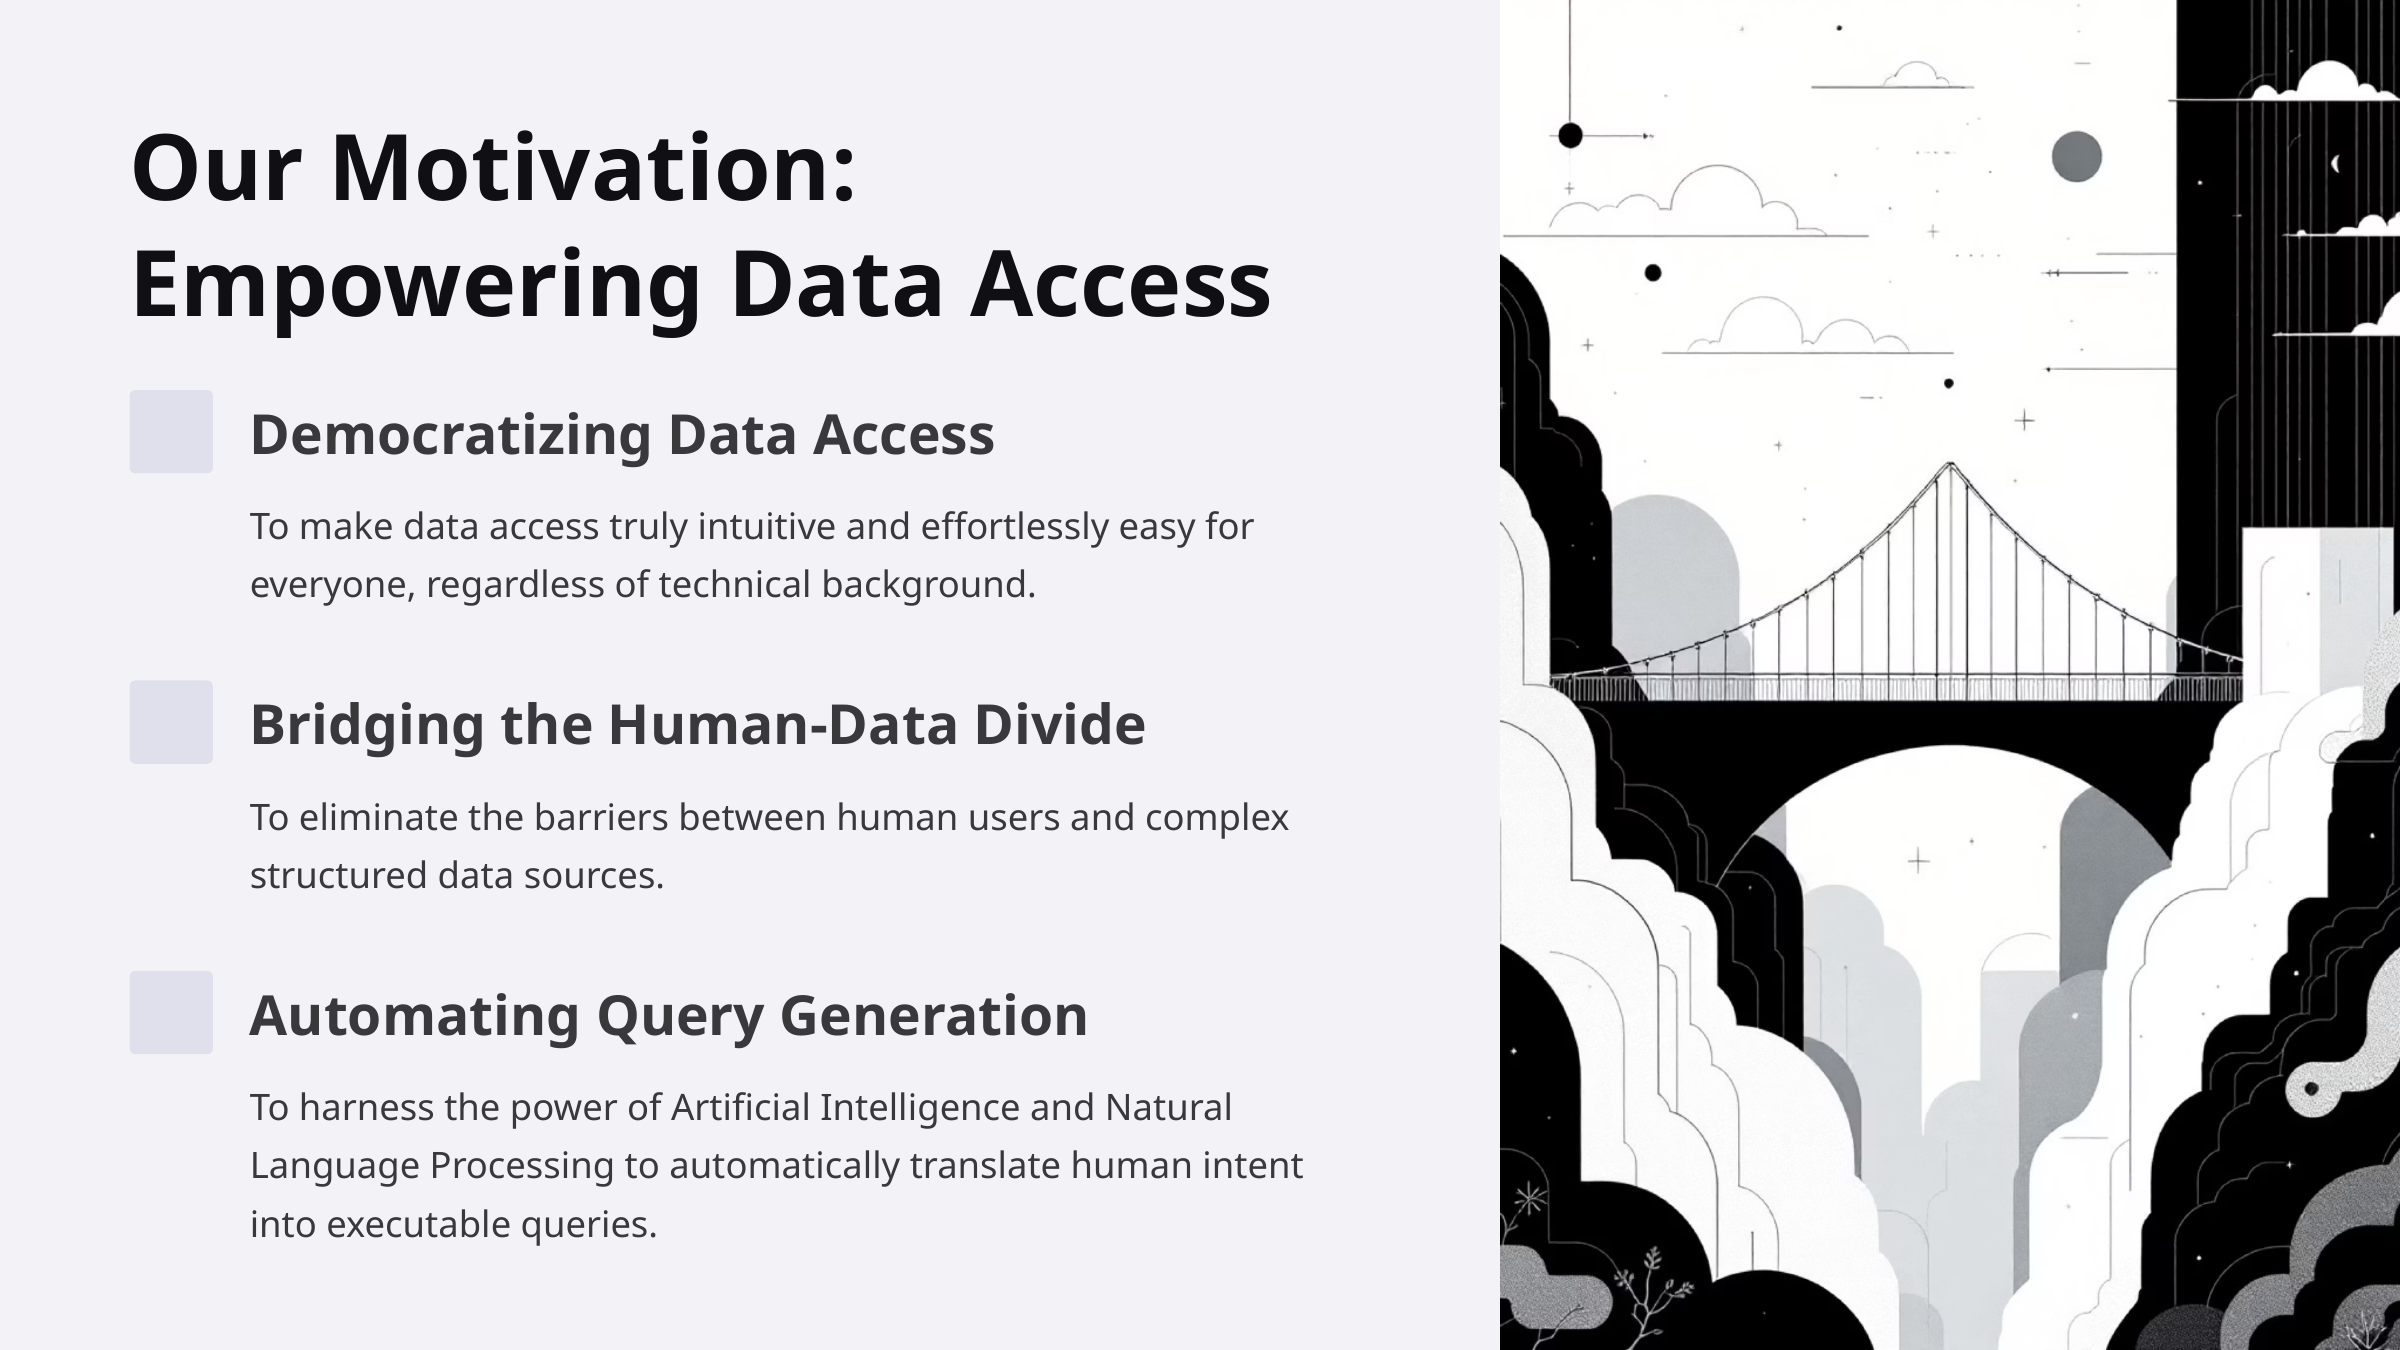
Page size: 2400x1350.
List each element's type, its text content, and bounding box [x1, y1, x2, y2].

text_box Democratizing Data Access [249, 396, 945, 467]
text_box [129, 390, 213, 474]
text_box To harness the power of Artificial Intelligence and Natural Language Processing to automatically translate human intent into executable queries. [249, 1069, 1371, 1247]
text_box To eliminate the barriers between human users and complex structured data sources. [249, 778, 1371, 898]
text_box To make data access truly intuitive and effortlessly easy for everyone, regardless of technical background. [249, 488, 1371, 607]
text_box Bridging the Human-Data Divide [249, 687, 1100, 757]
picture [1499, 0, 2400, 1350]
text_box [129, 680, 213, 764]
text_box Automating Query Generation [249, 977, 1023, 1048]
text_box [129, 970, 213, 1055]
text_box Our Motivation: Empowering Data Access [129, 103, 1371, 335]
